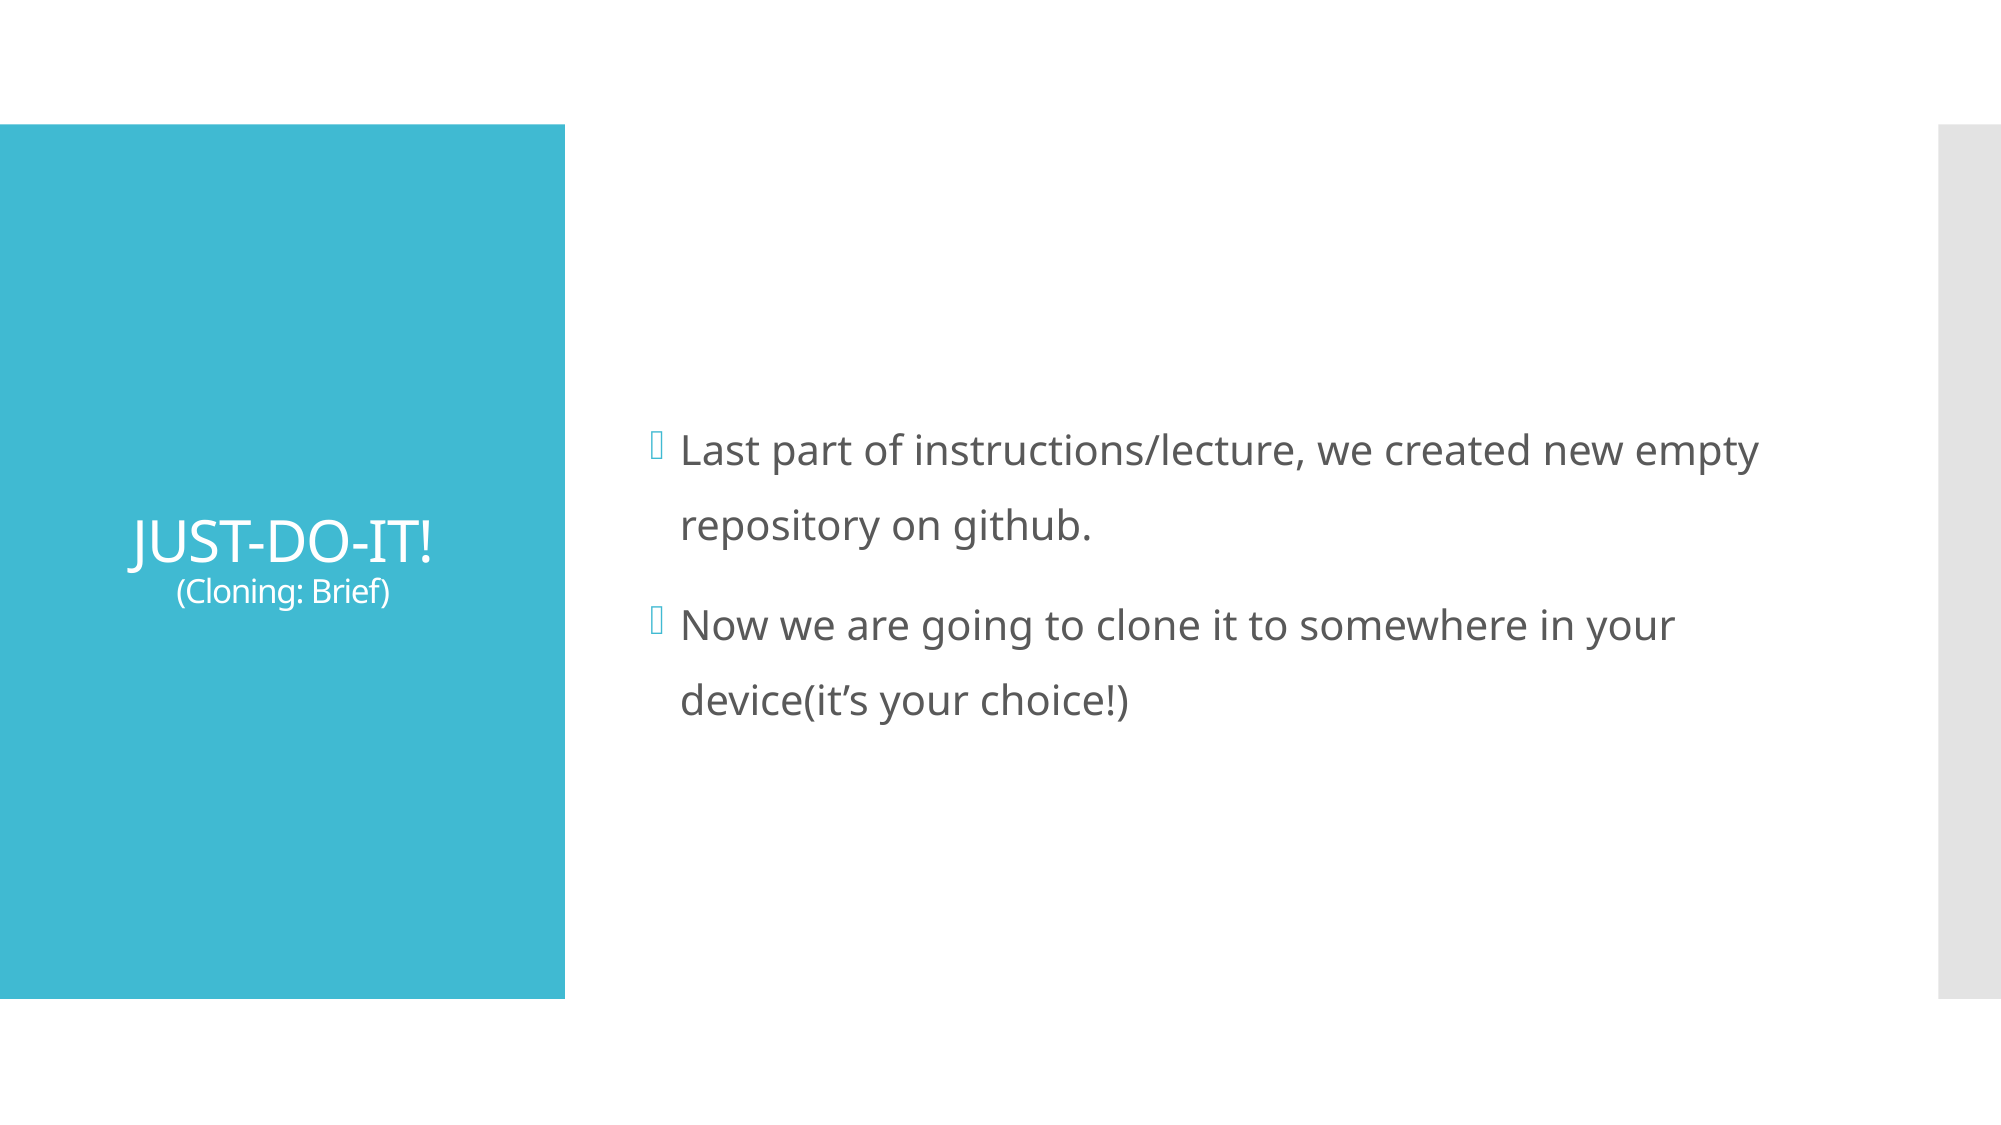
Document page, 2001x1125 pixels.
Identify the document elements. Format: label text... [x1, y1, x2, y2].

title JUST-DO-IT! (Cloning: Brief) [41, 184, 525, 940]
list Last part of instructions/lecture, we created new empty repository on github. Now we are going to clone it to somewhere in your device(it’s your choice!) [634, 141, 1835, 982]
